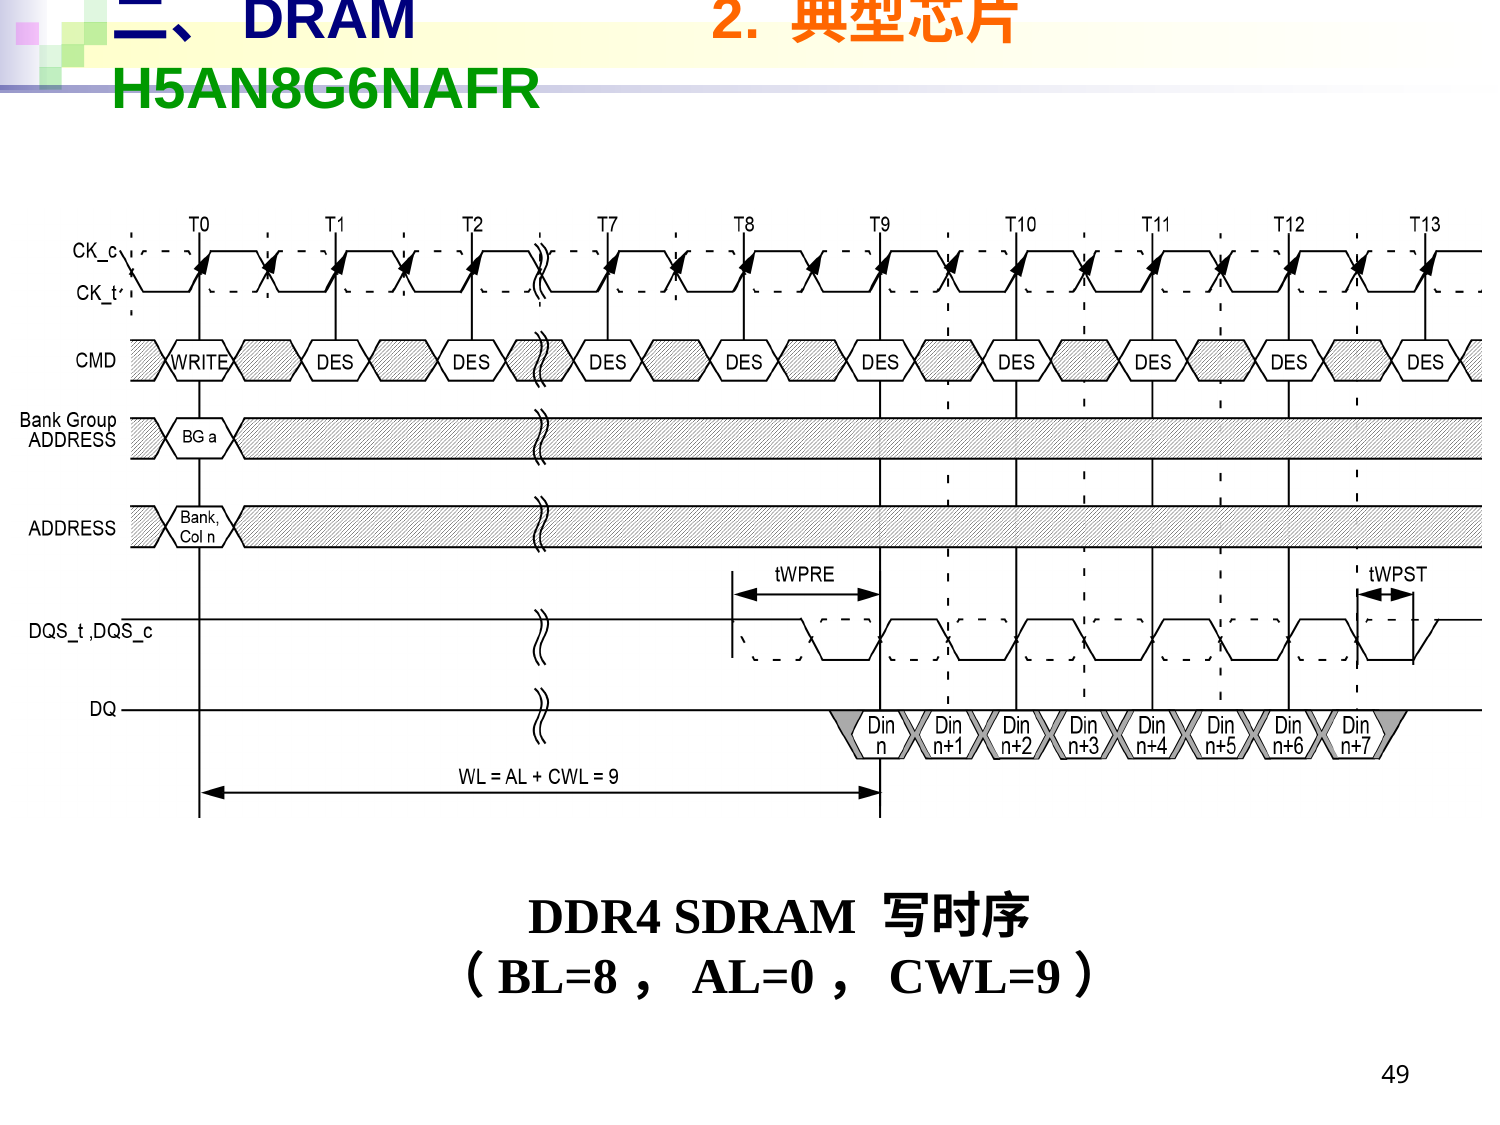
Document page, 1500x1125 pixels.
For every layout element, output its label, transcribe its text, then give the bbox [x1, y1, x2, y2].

slide_number 49 [1074, 1024, 1426, 1101]
title 二、DRAM 2. 典型芯片 H5AN8G6NAFR [96, 6, 1448, 94]
picture [11, 207, 1482, 818]
text_box DDR4 SDRAM 写时序（BL=8，AL=0，CWL=9） [171, 876, 1388, 1012]
